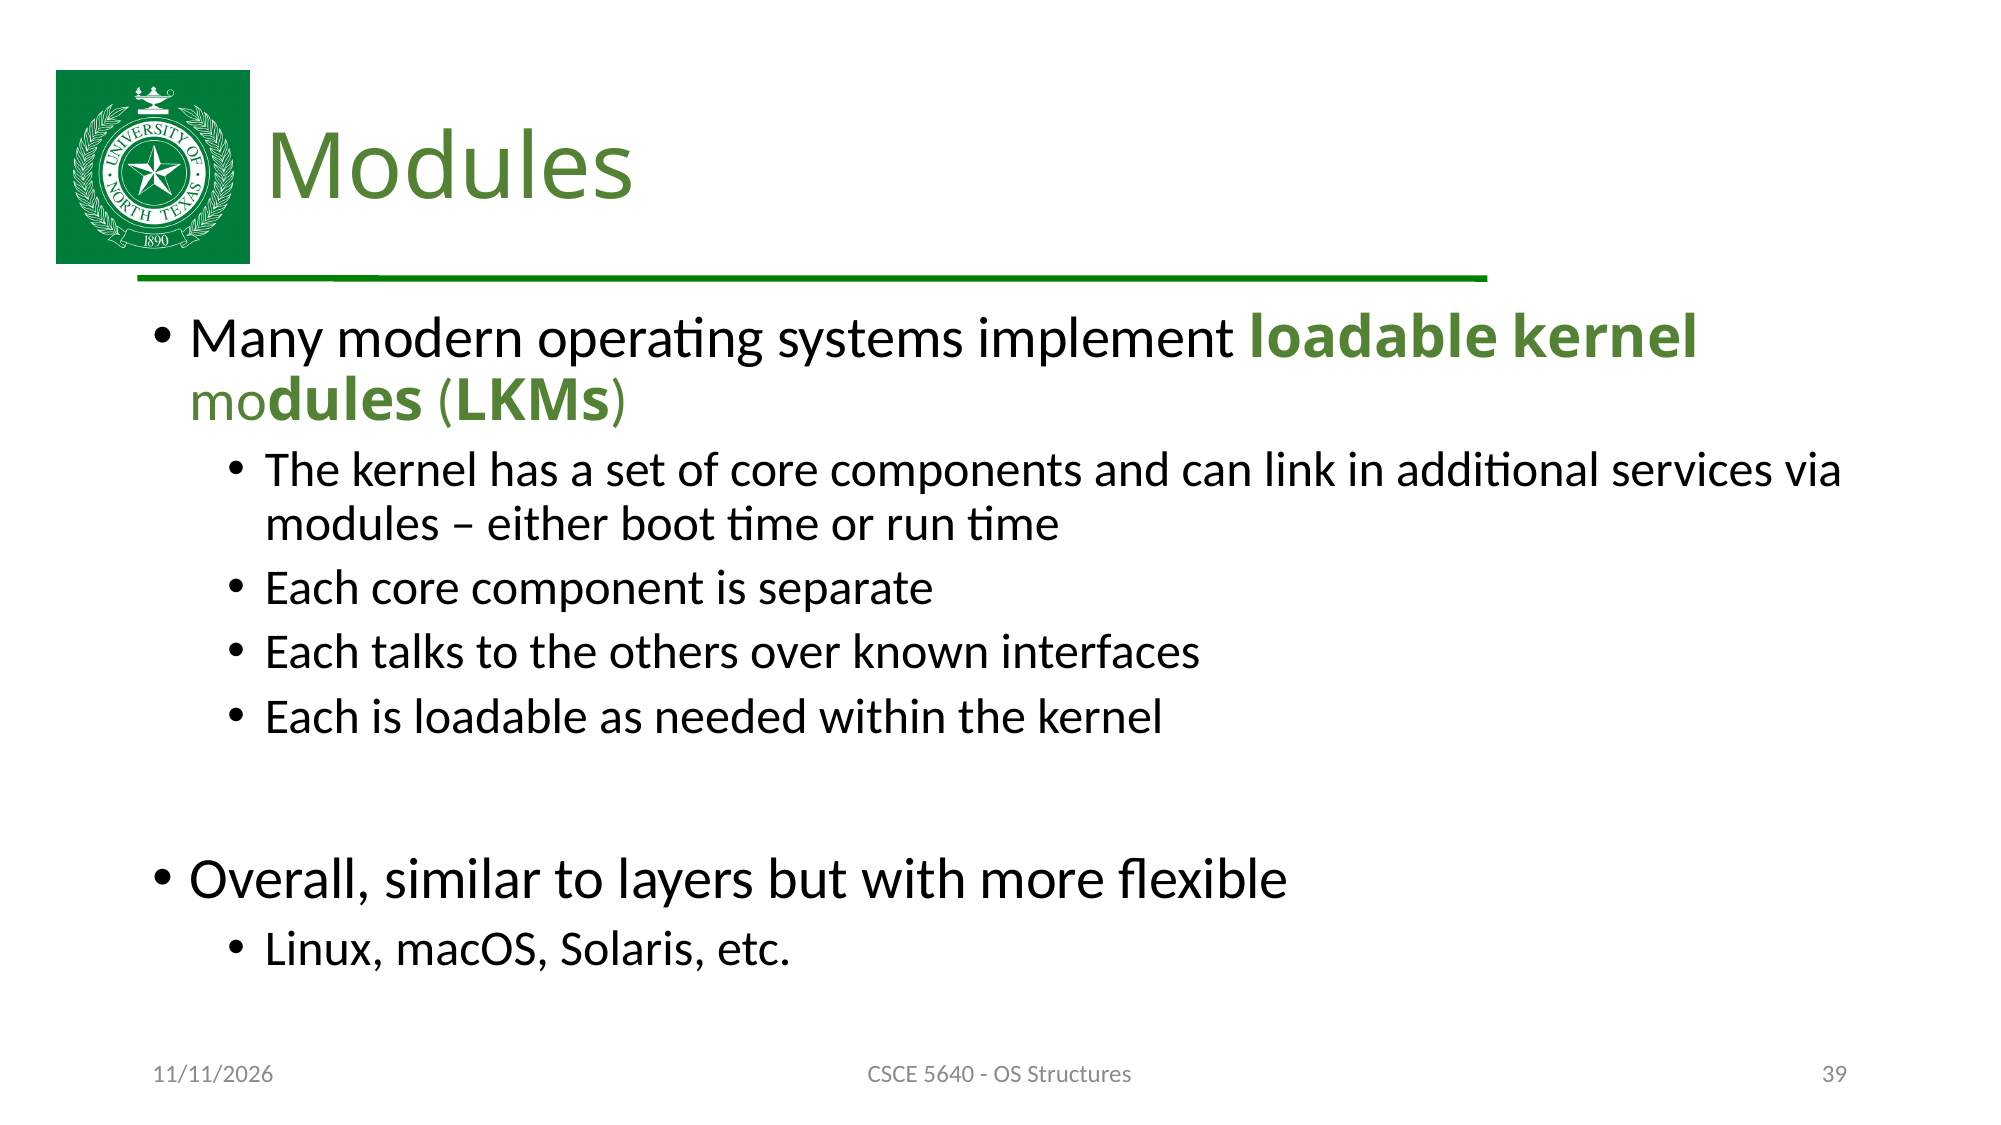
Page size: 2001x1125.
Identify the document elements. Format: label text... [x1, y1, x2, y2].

footer CSCE 5640 - OS Structures [662, 1042, 1338, 1103]
picture [56, 70, 249, 264]
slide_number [137, 1042, 588, 1103]
title Modules [249, 59, 1863, 278]
list Many modern operating systems implement loadable kernel modules (LKMs) The kernel has a set of core components and can link in additional services via modules – either boot time or run time Each core component is separate Each talks to the others over known interfaces Each is loadable as needed within the kernel Overall, similar to layers but with more flexible Linux, macOS, Solaris, etc. [137, 299, 1863, 1014]
slide_number 39 [1412, 1042, 1863, 1103]
